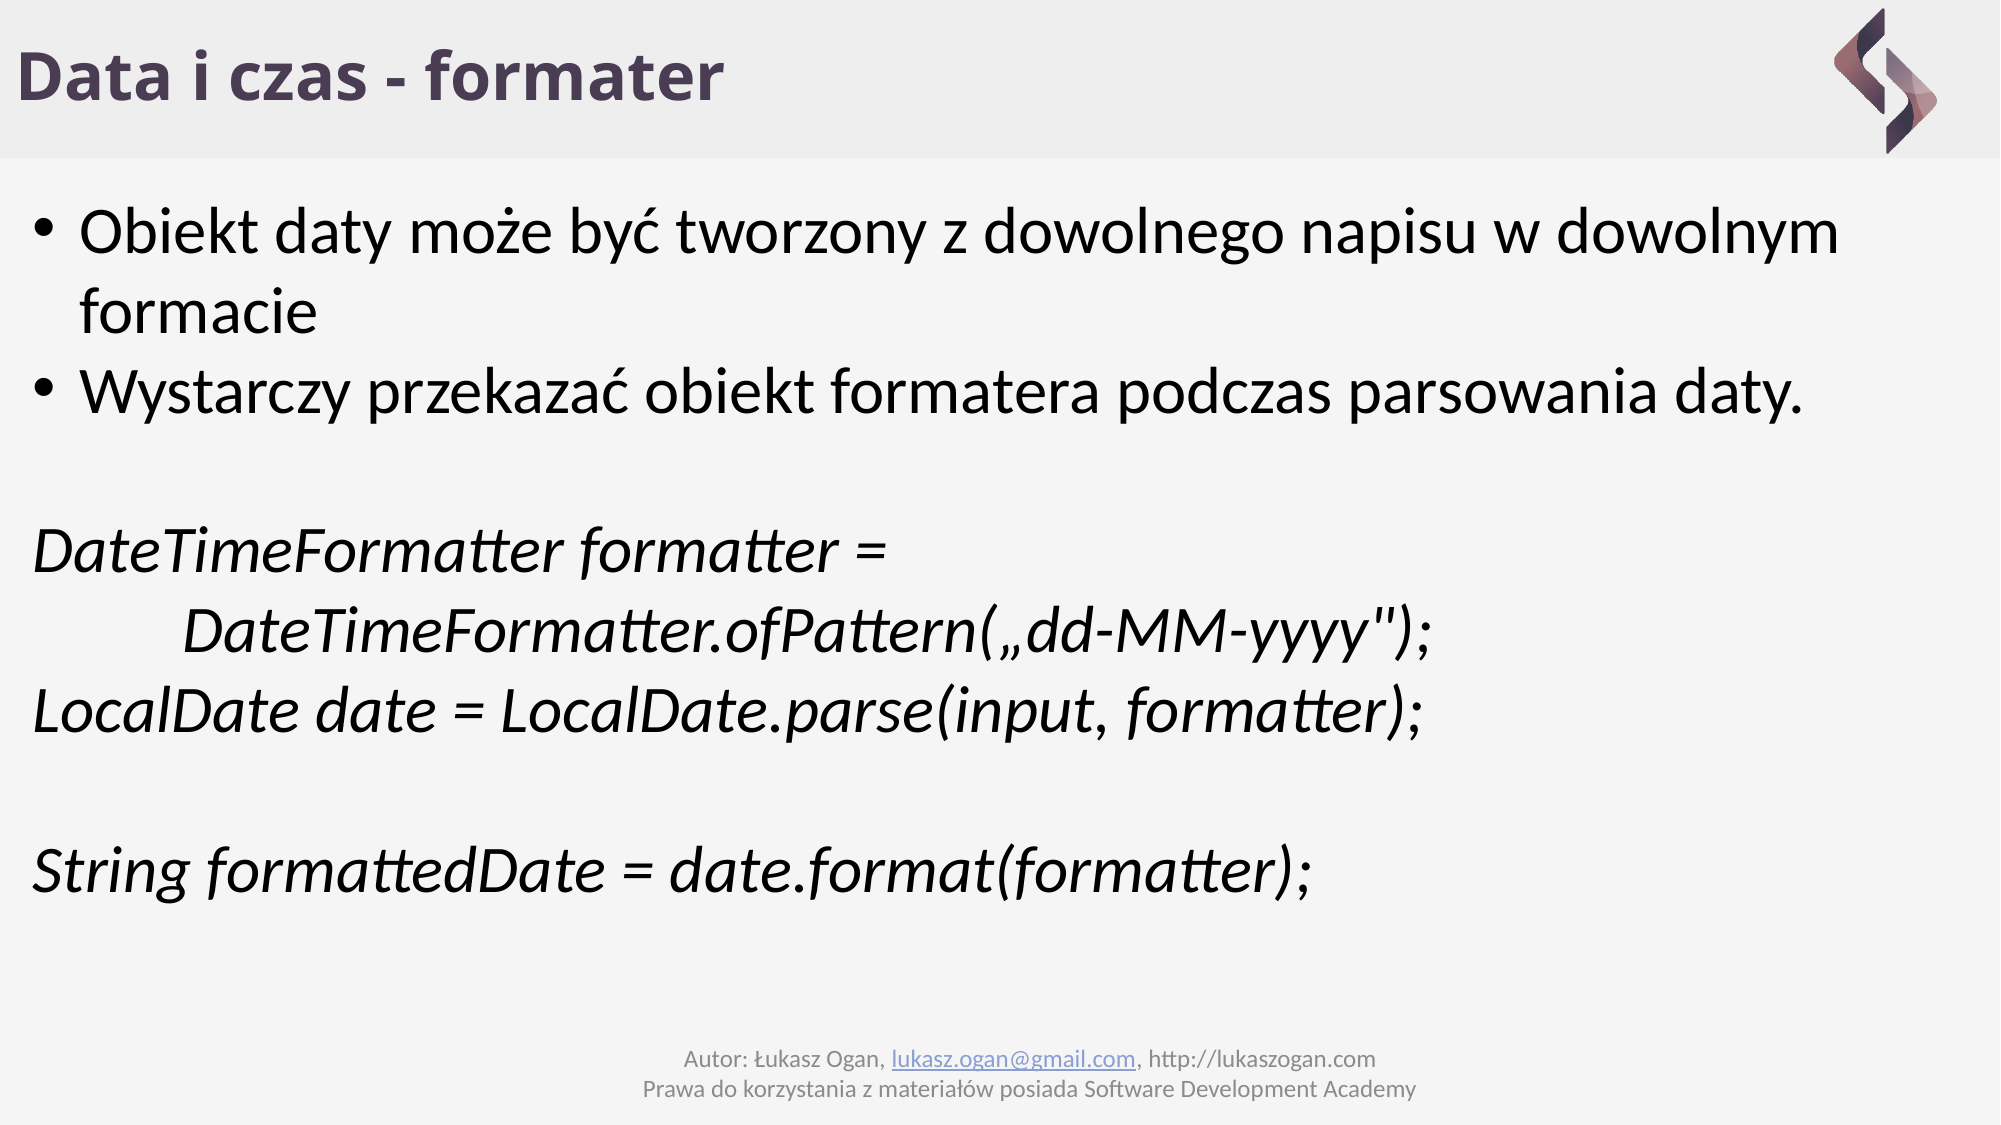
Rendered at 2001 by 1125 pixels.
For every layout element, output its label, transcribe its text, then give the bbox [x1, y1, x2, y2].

footer Autor: Łukasz Ogan, lukasz.ogan@gmail.com, http://lukaszogan.com Prawa do korzystania z materiałów posiada Software Development Academy [556, 1042, 1505, 1103]
title Data i czas - formater [0, 0, 1788, 158]
text_box Obiekt daty może być tworzony z dowolnego napisu w dowolnym formacie Wystarczy przekazać obiekt formatera podczas parsowania daty. DateTimeFormatter formatter = DateTimeFormatter.ofPattern(„dd-MM-yyyy"); LocalDate date = LocalDate.parse(input, formatter); String formattedDate = date.format(formatter); [17, 179, 1935, 914]
picture [1787, 0, 2001, 166]
